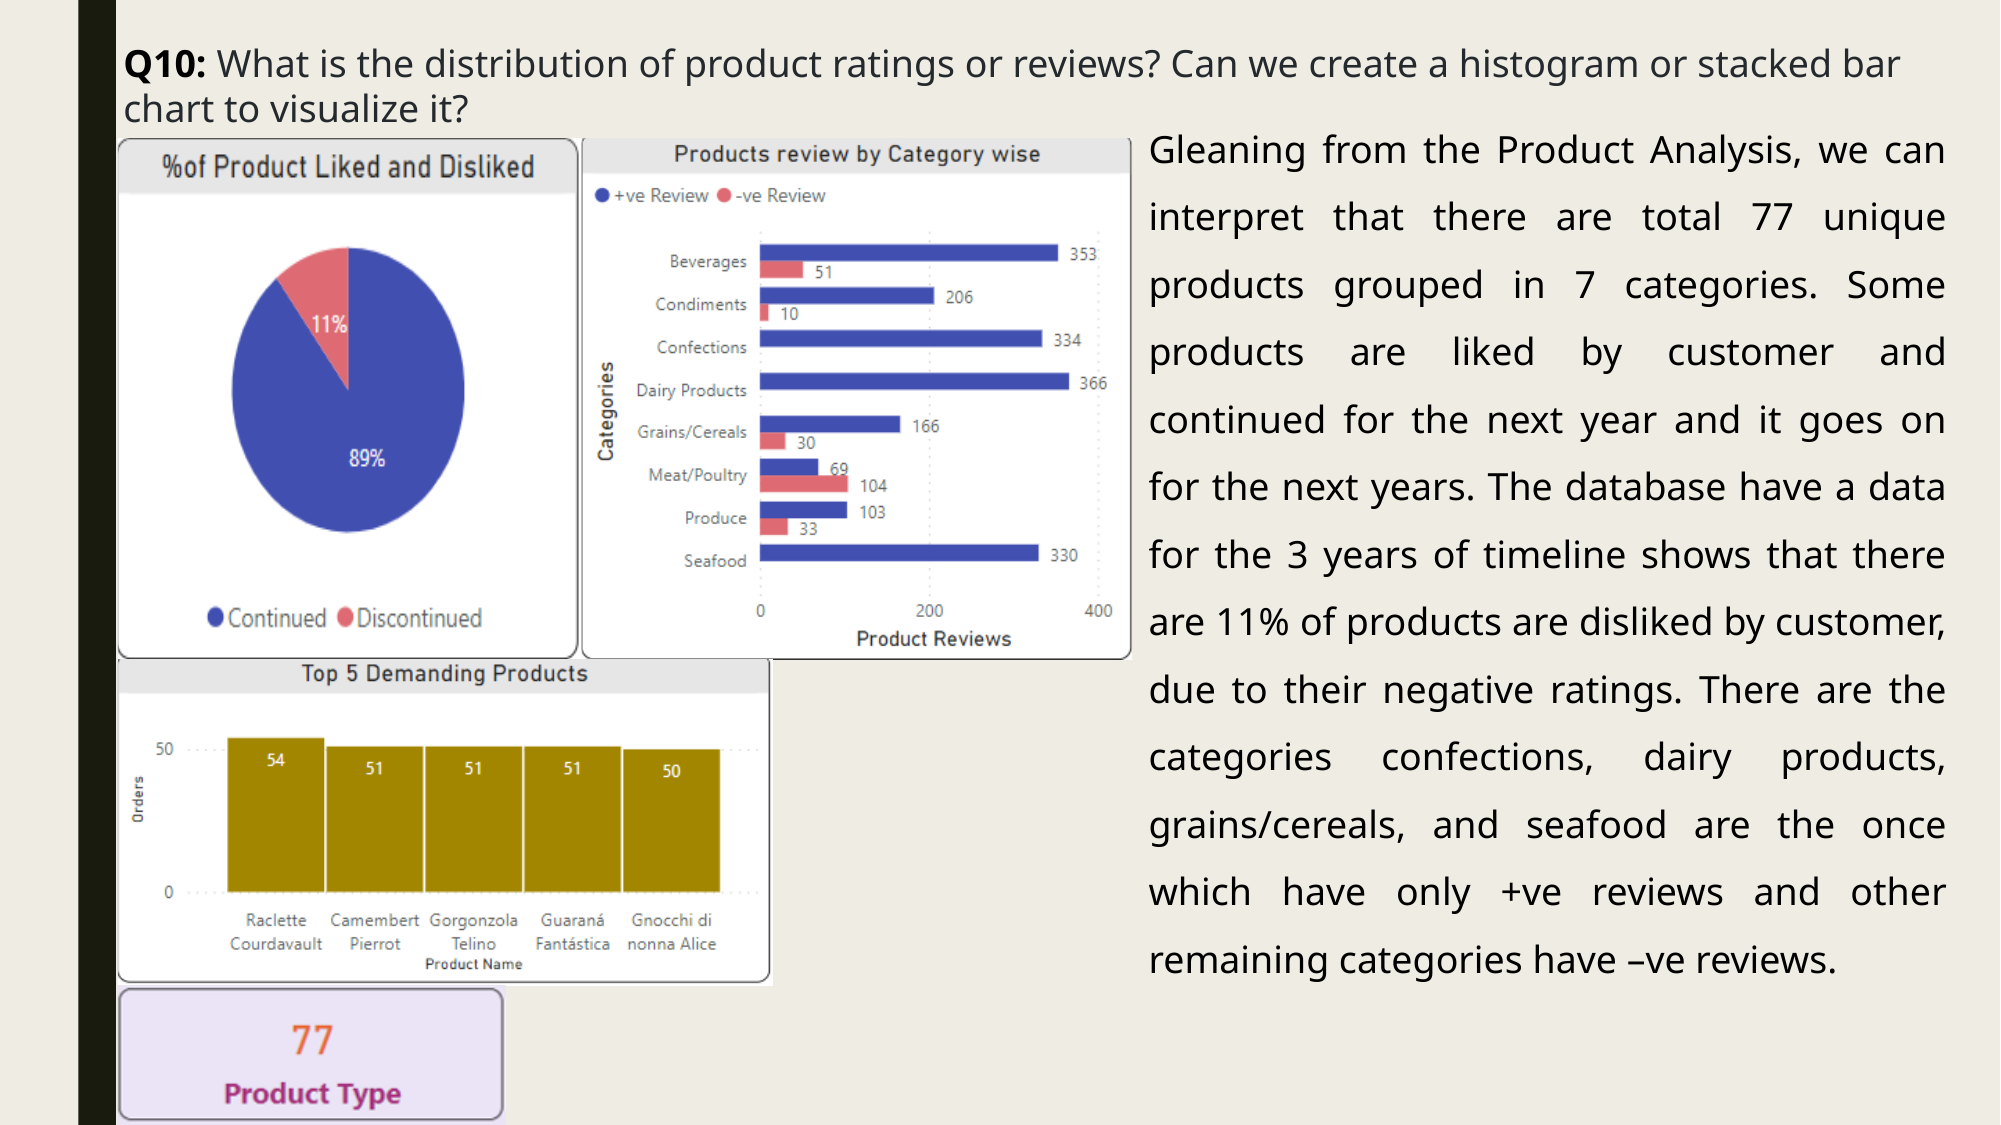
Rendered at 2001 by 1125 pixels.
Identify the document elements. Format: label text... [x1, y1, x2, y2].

text_box Q10: What is the distribution of product ratings or reviews? Can we create a histogram or stacked bar chart to visualize it? [108, 32, 1963, 138]
picture [117, 138, 1133, 1125]
text_box Gleaning from the Product Analysis, we can interpret that there are total 77 unique products grouped in 7 categories. Some products are liked by customer and continued for the next year and it goes on for the next years. The database have a data for the 3 years of timeline shows that there are 11% of products are disliked by customer, due to their negative ratings. There are the categories confections, dairy products, grains/cereals, and seafood are the once which have only +ve reviews and other remaining categories have –ve reviews. [1133, 95, 1963, 988]
